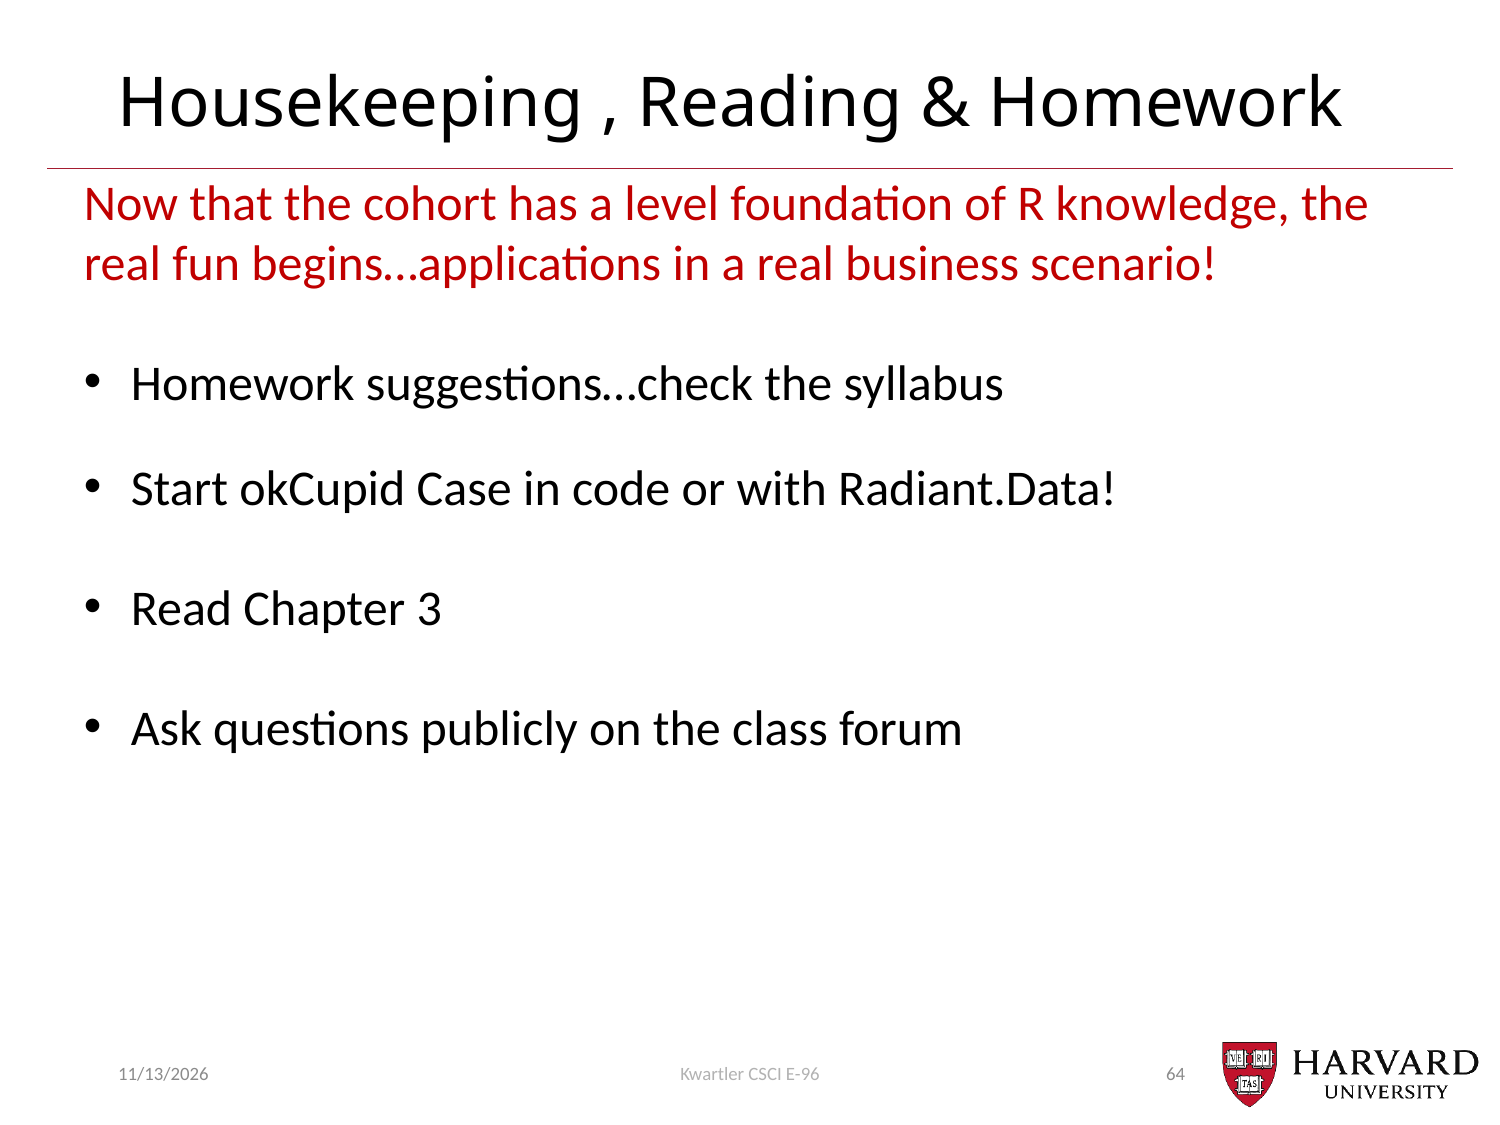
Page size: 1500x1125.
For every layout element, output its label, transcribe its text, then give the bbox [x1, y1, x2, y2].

text_box Now that the cohort has a level foundation of R knowledge, the real fun begins…applications in a real business scenario! Homework suggestions…check the syllabus Start okCupid Case in code or with Radiant.Data! Read Chapter 3 Ask questions publicly on the class forum [69, 163, 1465, 763]
picture [1200, 1024, 1500, 1125]
slide_number 64 [1059, 1042, 1200, 1103]
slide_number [103, 1042, 441, 1103]
footer Kwartler CSCI E-96 [496, 1042, 1004, 1103]
title Housekeeping , Reading & Homework [103, 59, 1397, 157]
